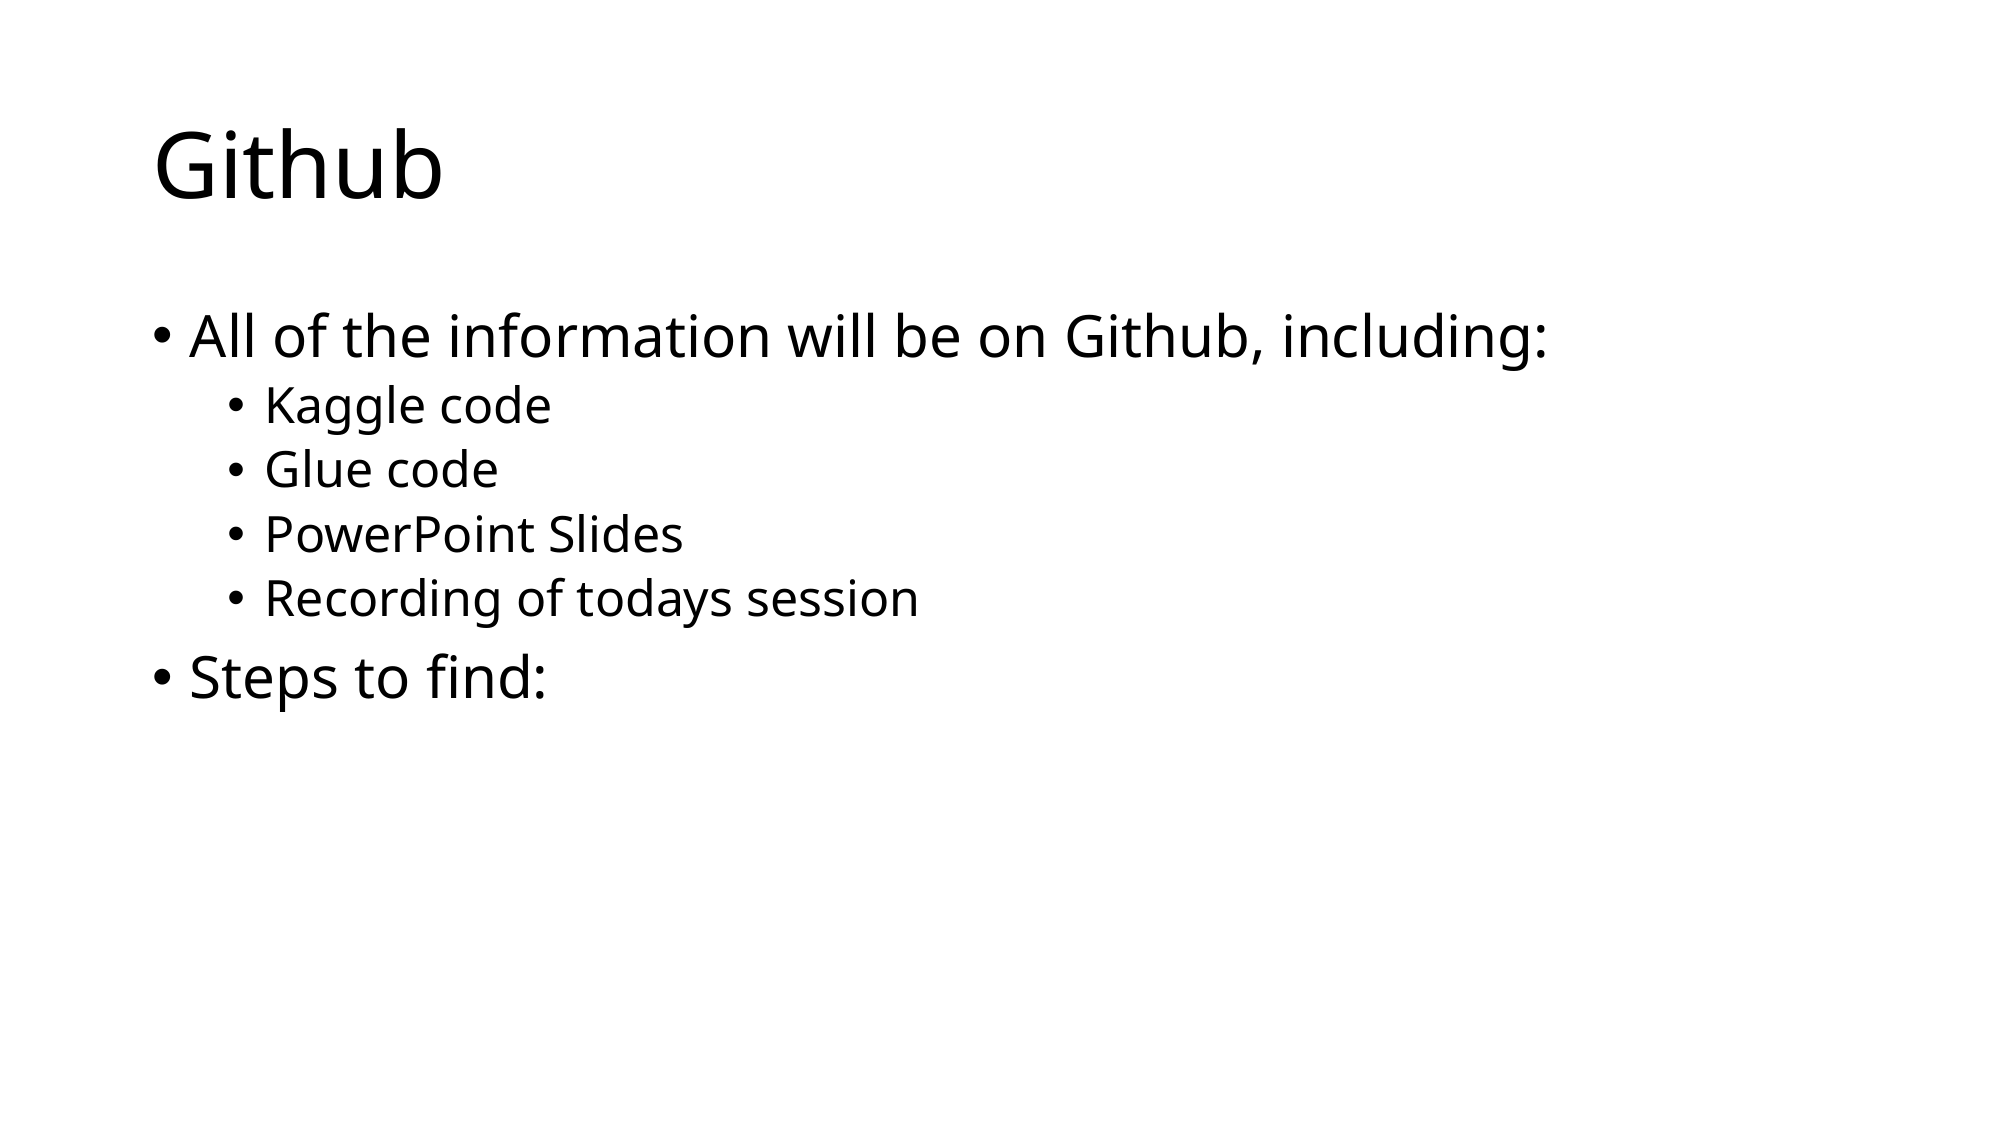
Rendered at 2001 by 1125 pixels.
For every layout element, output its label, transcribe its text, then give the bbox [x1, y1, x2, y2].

title Github [137, 59, 1863, 278]
list All of the information will be on Github, including: Kaggle code Glue code PowerPoint Slides Recording of todays session Steps to find: [137, 299, 1863, 1014]
